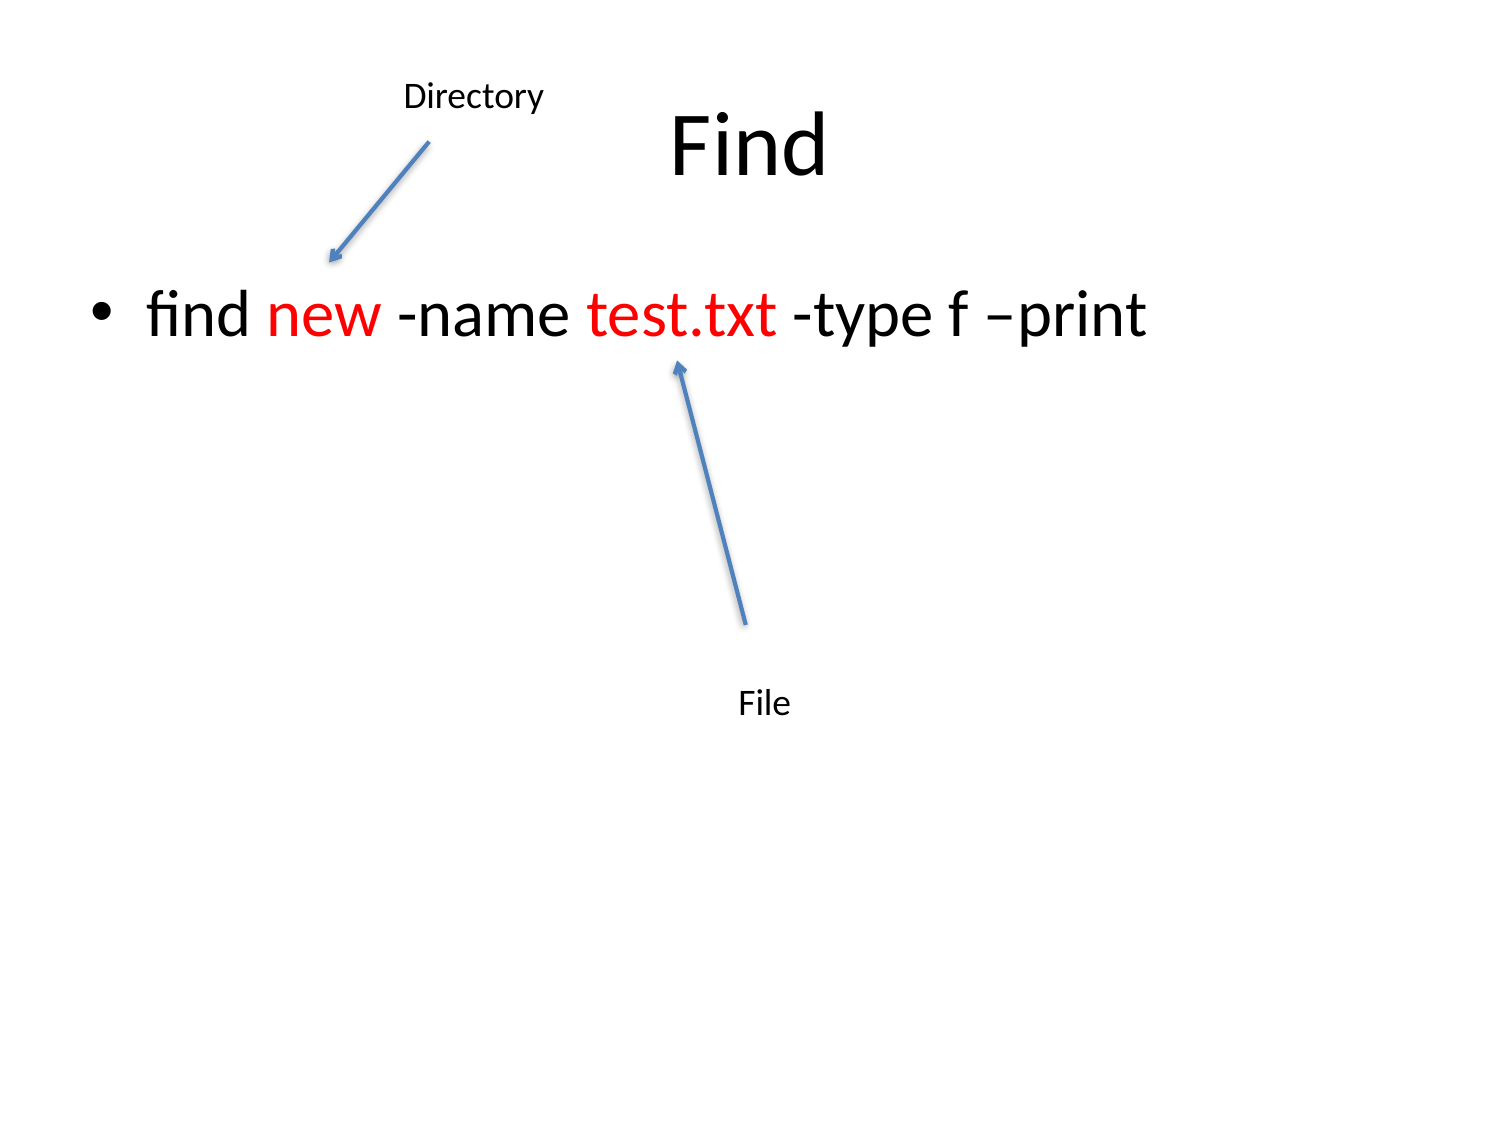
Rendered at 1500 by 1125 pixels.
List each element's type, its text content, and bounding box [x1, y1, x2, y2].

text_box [328, 141, 430, 263]
text_box File [723, 670, 807, 731]
text_box Directory [388, 63, 568, 124]
title Find [75, 45, 1425, 233]
list find new -name test.txt -type f –print [75, 262, 1425, 1005]
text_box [676, 360, 746, 626]
